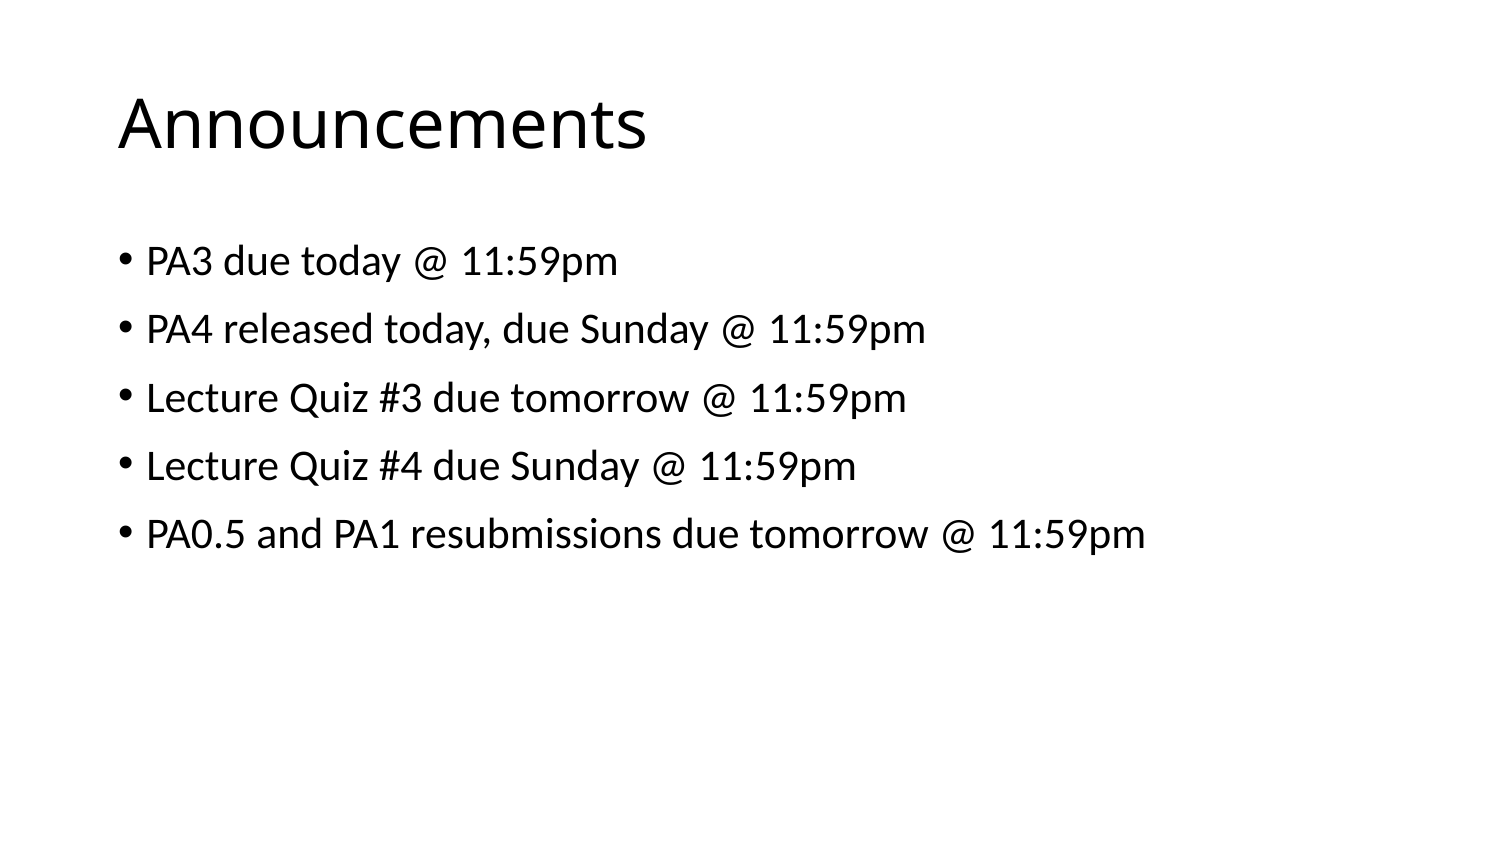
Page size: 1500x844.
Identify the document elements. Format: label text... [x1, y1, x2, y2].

list PA3 due today @ 11:59pm PA4 released today, due Sunday @ 11:59pm Lecture Quiz #3 due tomorrow @ 11:59pm Lecture Quiz #4 due Sunday @ 11:59pm PA0.5 and PA1 resubmissions due tomorrow @ 11:59pm [103, 224, 1397, 760]
title Announcements [103, 44, 1397, 208]
